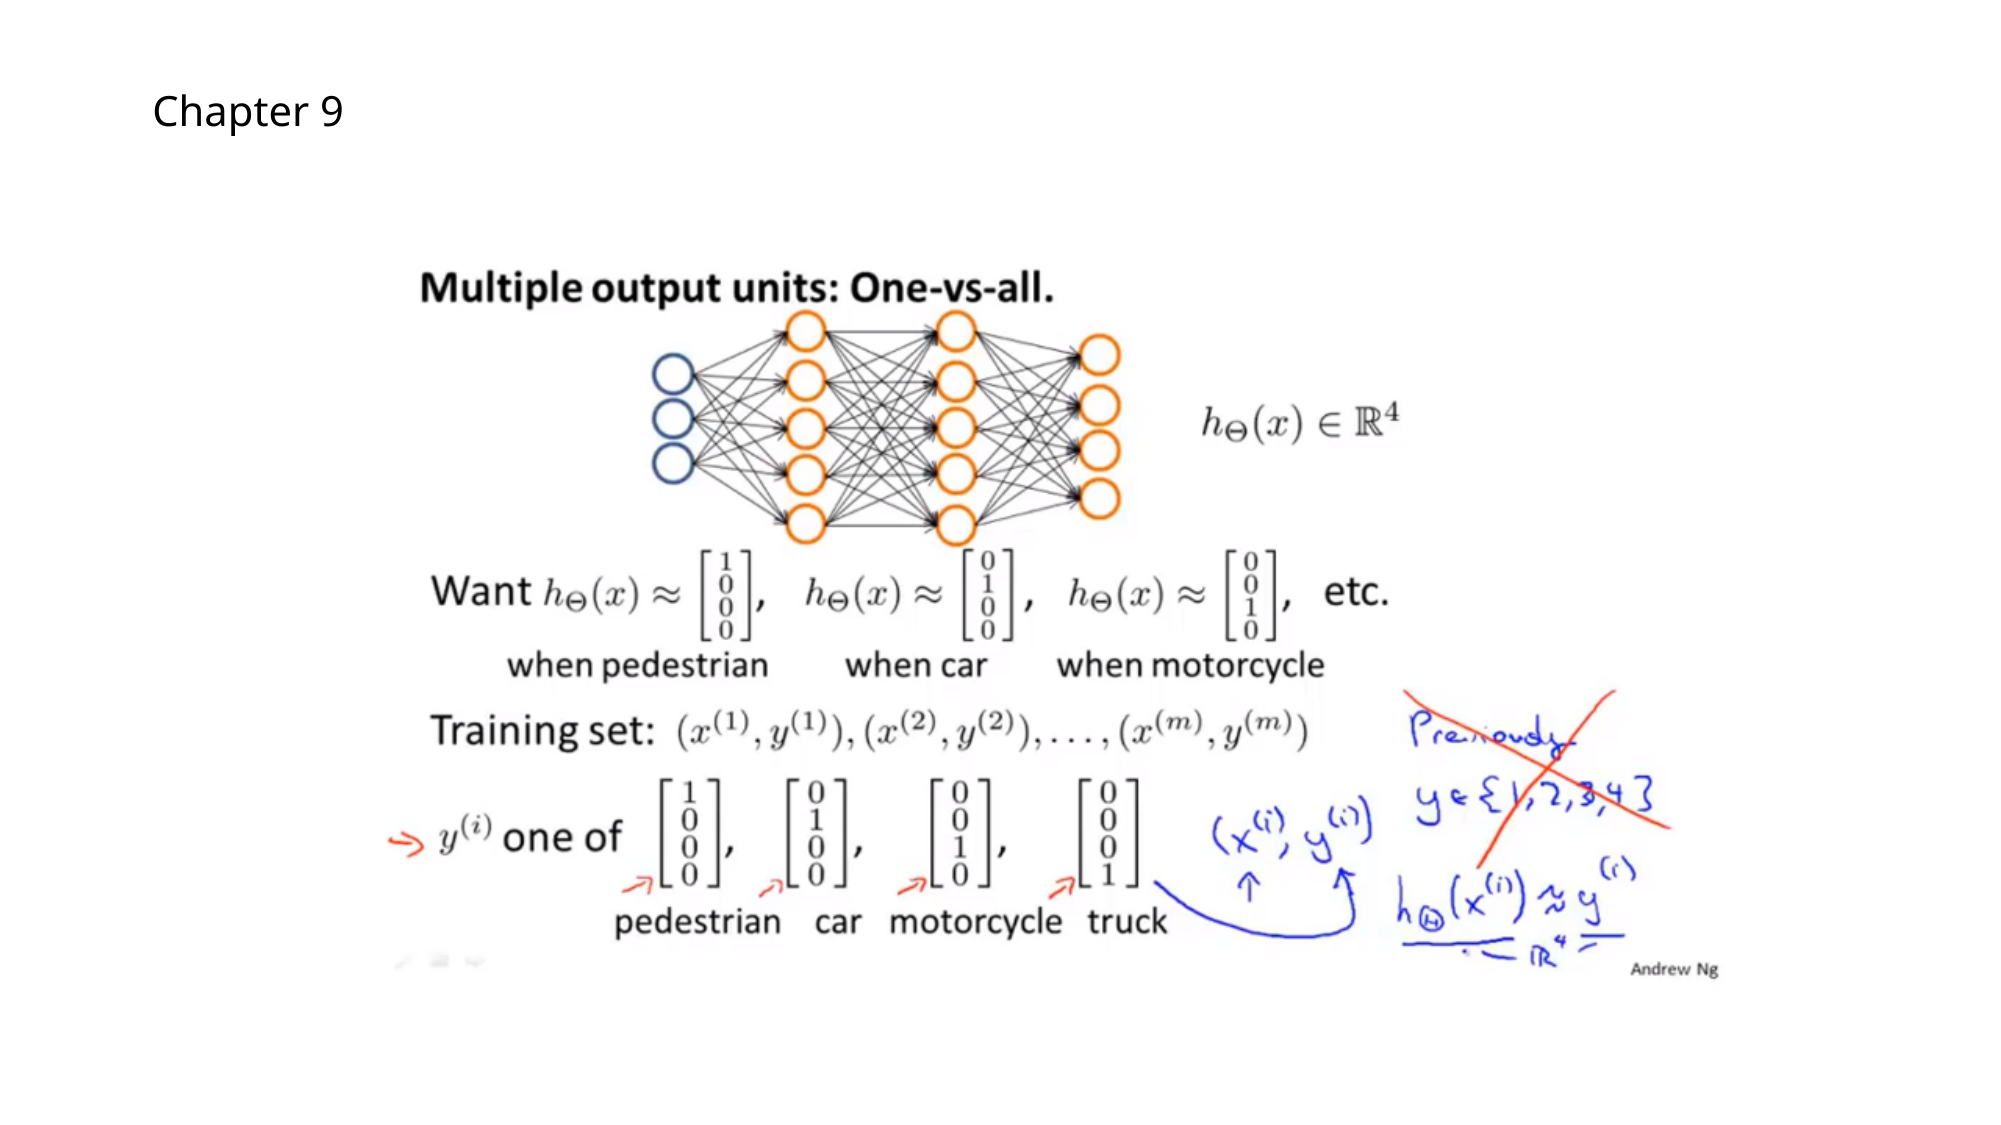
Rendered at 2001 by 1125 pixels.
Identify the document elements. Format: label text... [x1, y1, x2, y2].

text_box Chapter 9 [137, 77, 1802, 143]
picture [385, 232, 1753, 990]
